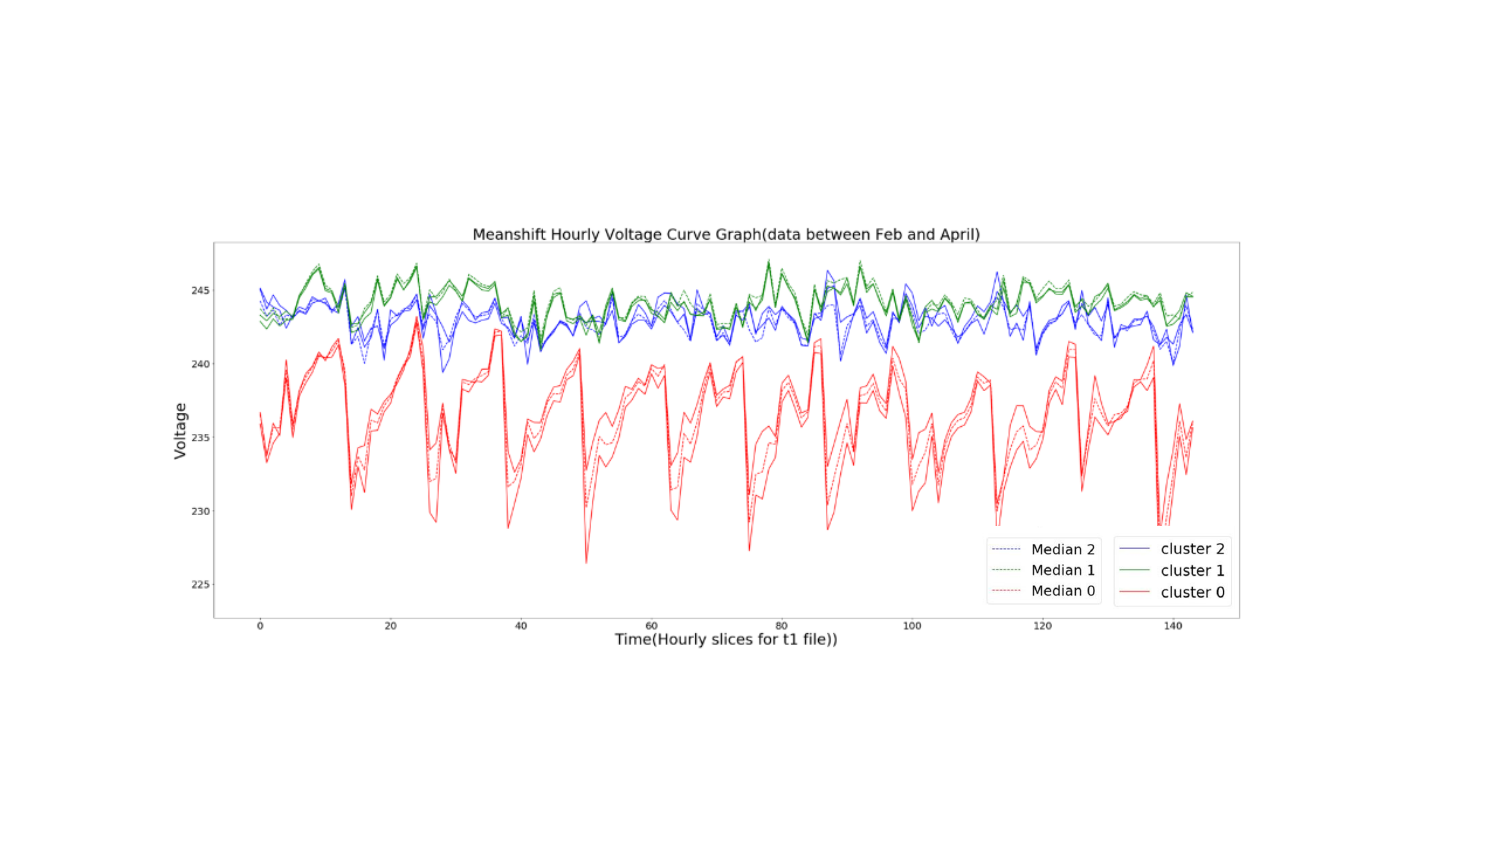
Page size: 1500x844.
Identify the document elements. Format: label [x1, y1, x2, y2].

picture [164, 219, 1259, 660]
